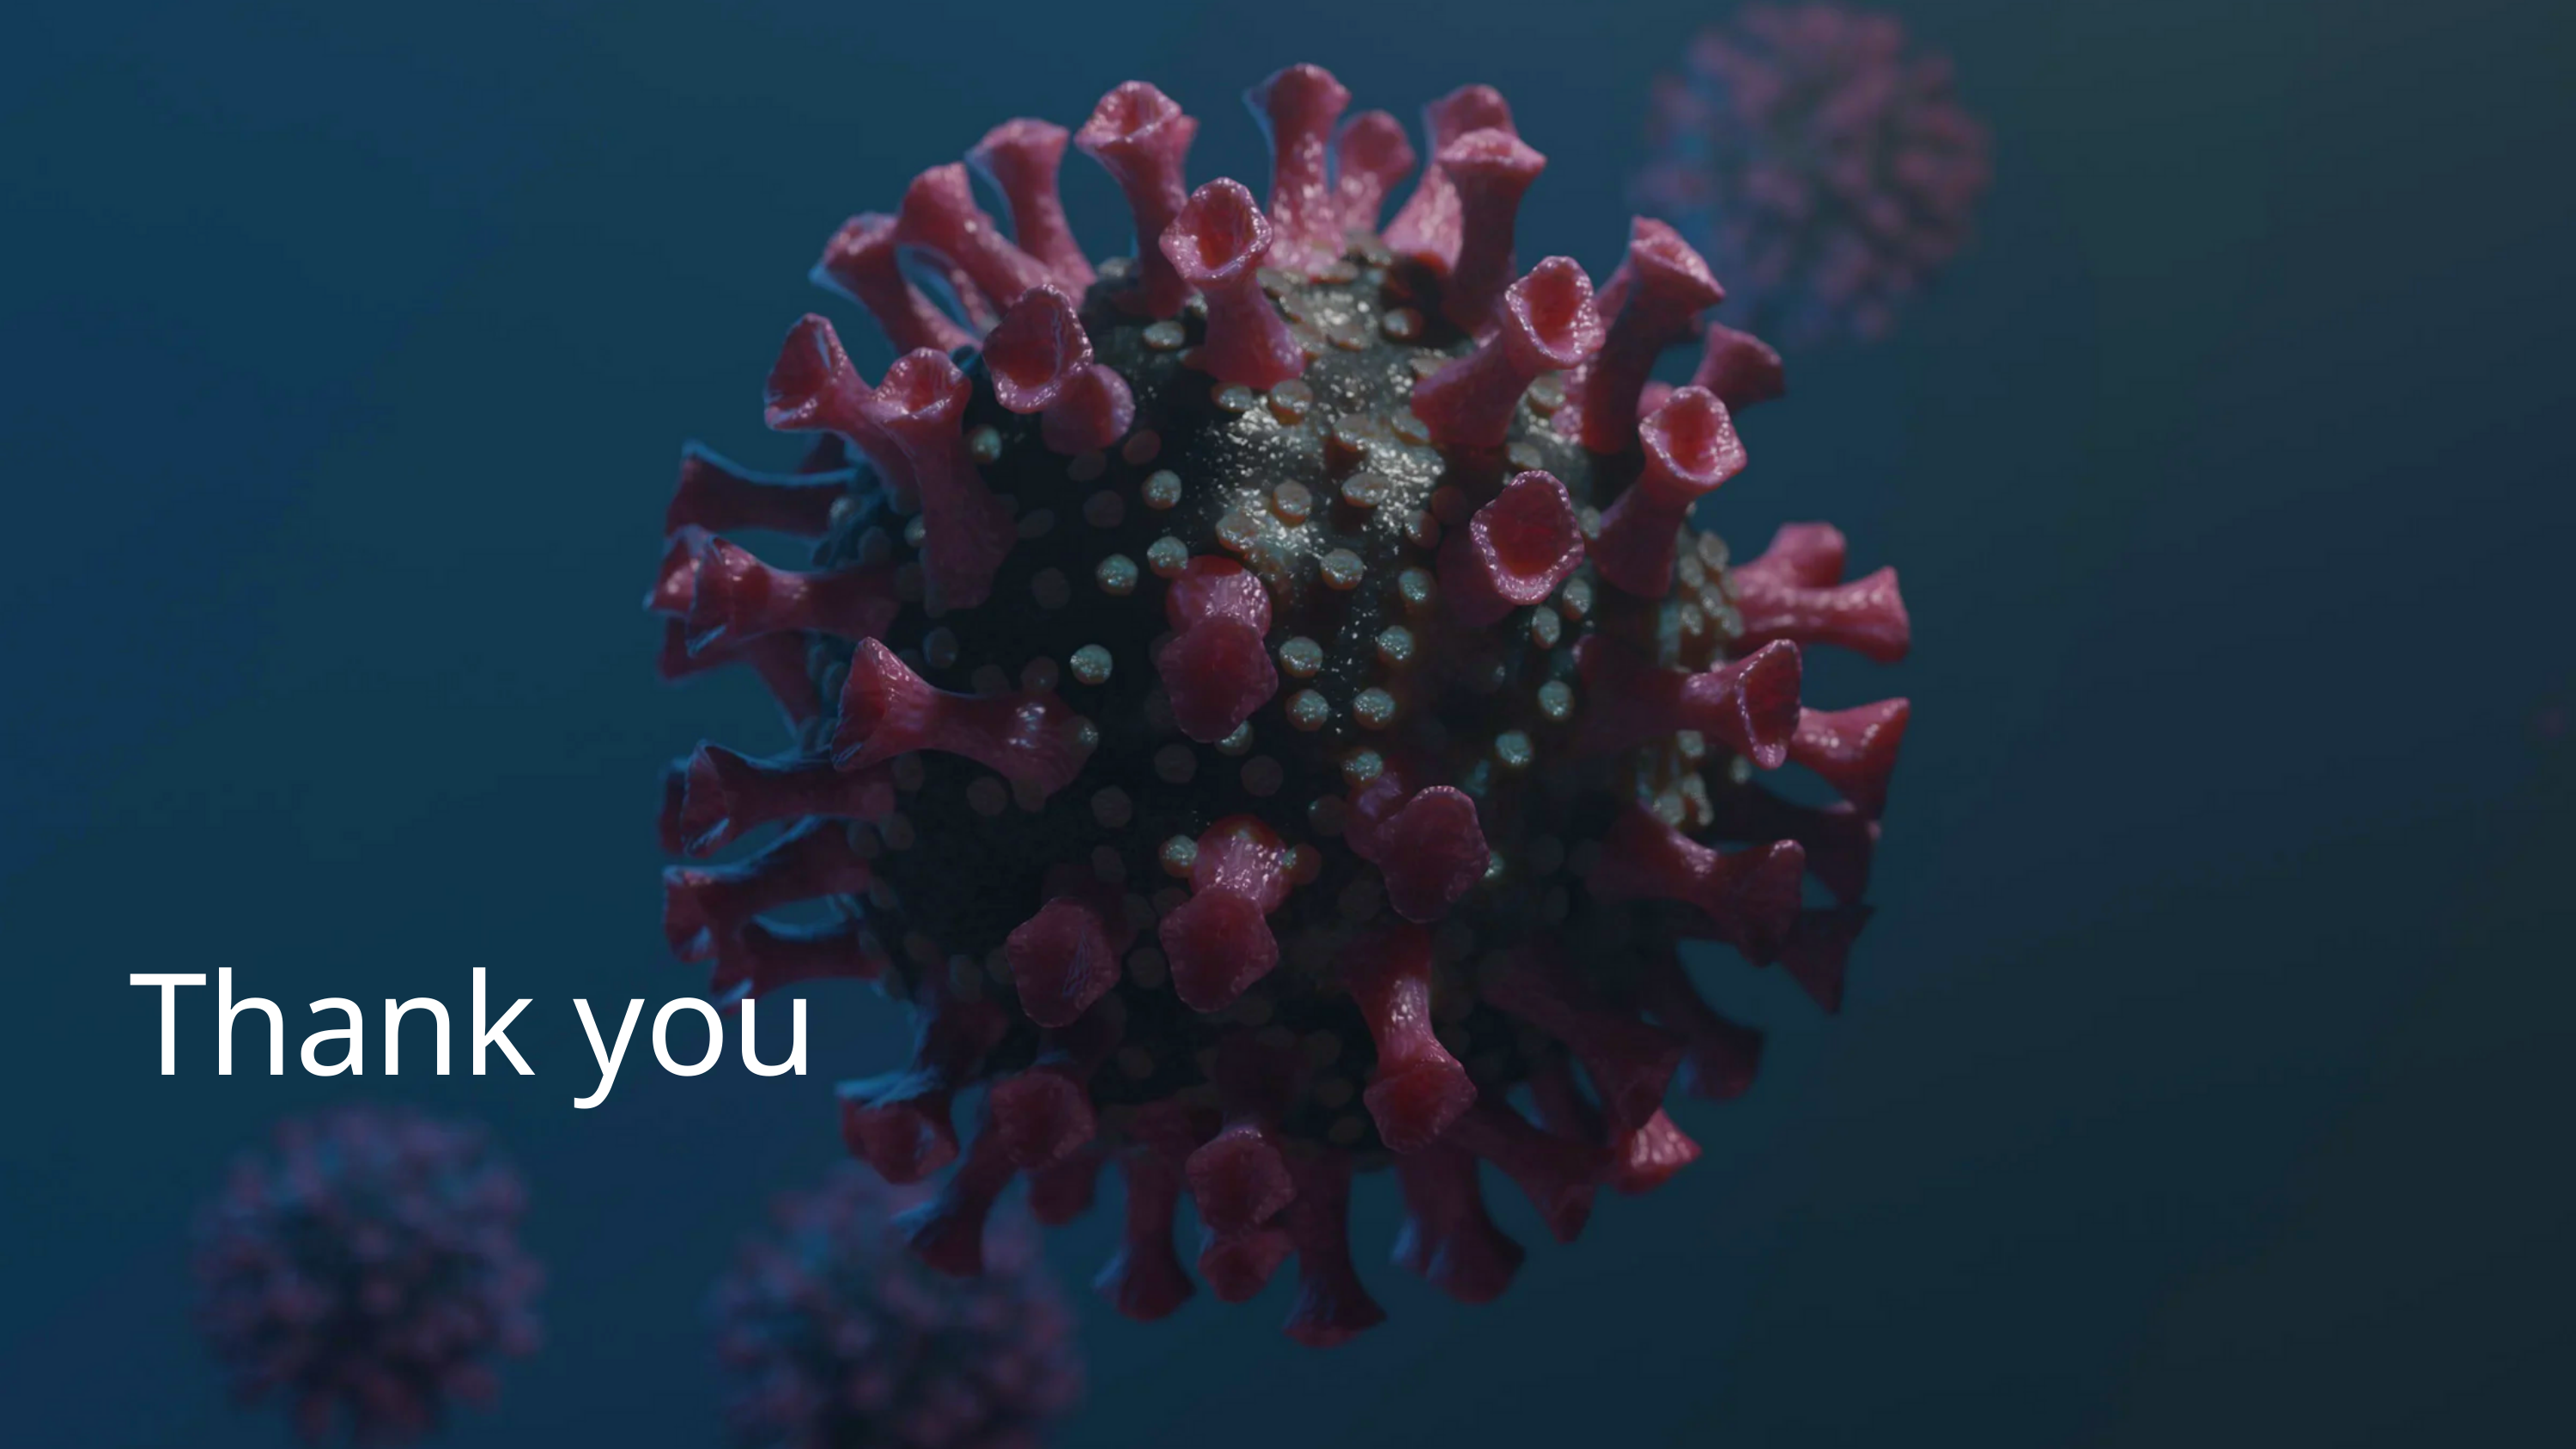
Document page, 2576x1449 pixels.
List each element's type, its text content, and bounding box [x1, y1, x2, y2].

text_box [0, 0, 2576, 1449]
text_box Thank you [129, 928, 1702, 1104]
